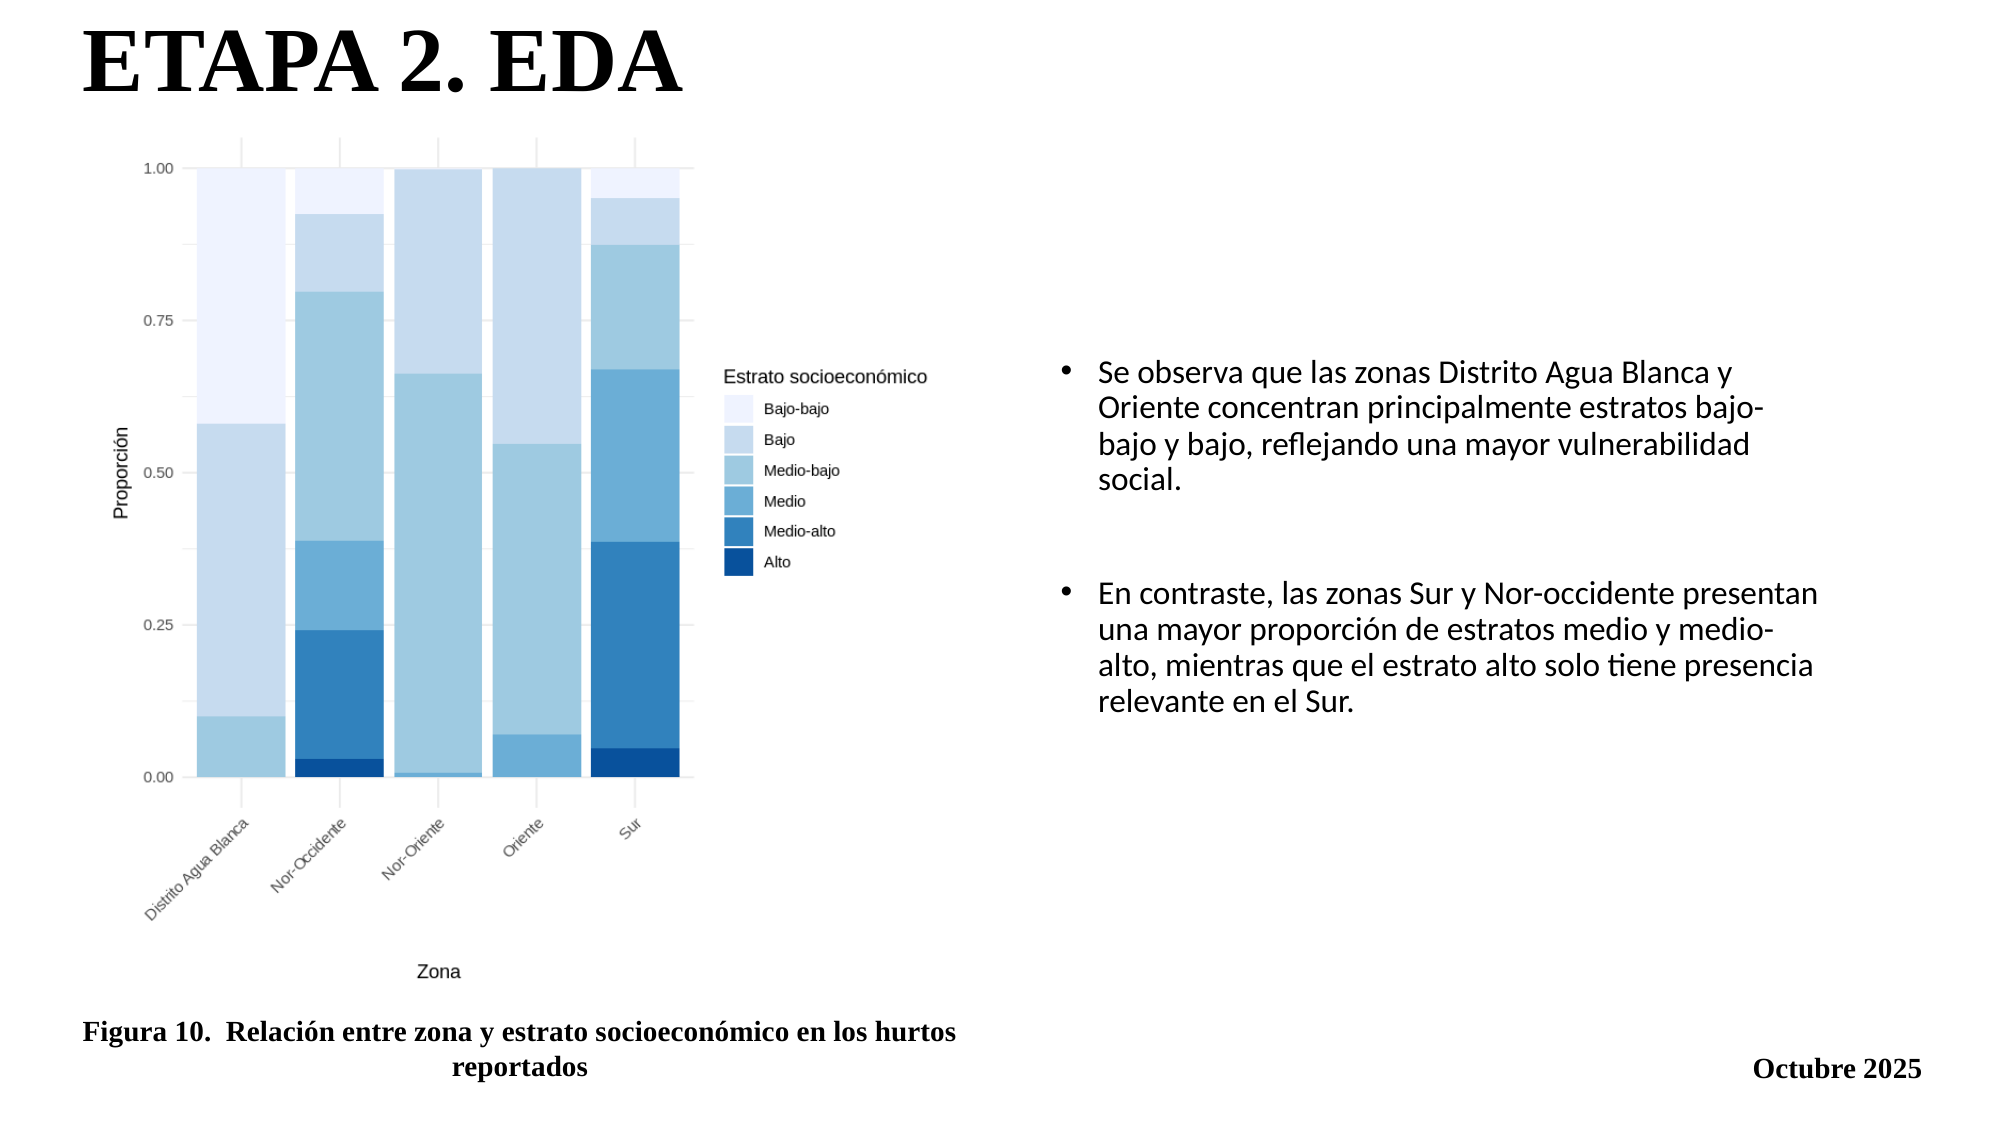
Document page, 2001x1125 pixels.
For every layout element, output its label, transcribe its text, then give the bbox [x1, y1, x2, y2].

title ETAPA 2. EDA [67, 0, 1548, 123]
list Se observa que las zonas Distrito Agua Blanca y Oriente concentran principalmente estratos bajo-bajo y bajo, reflejando una mayor vulnerabilidad social. En contraste, las zonas Sur y Nor-occidente presentan una mayor proporción de estratos medio y medio-alto, mientras que el estrato alto solo tiene presencia relevante en el Sur. [1045, 281, 1838, 777]
text_box Octubre 2025 [1657, 1042, 2000, 1093]
text_box Figura 10. Relación entre zona y estrato socioeconómico en los hurtos reportados [40, 1004, 1000, 1125]
picture [103, 133, 1002, 992]
